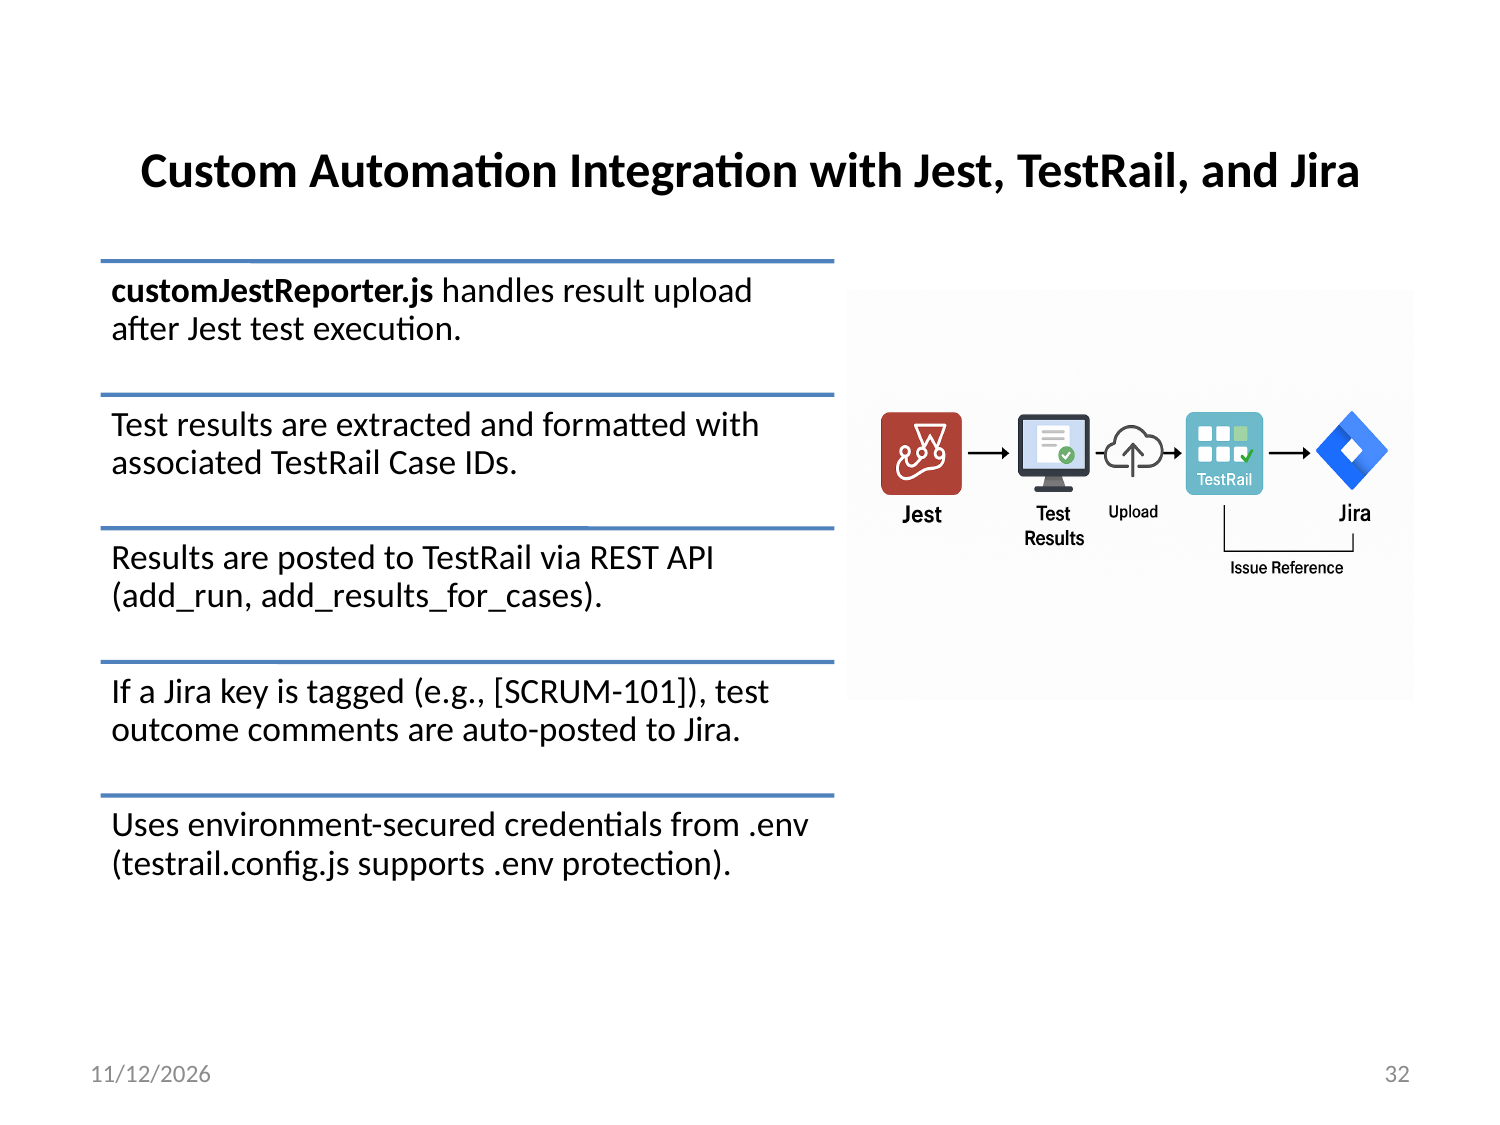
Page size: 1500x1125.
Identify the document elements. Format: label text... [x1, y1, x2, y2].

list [100, 260, 835, 930]
slide_number 32 [1074, 1042, 1425, 1103]
picture [846, 289, 1415, 701]
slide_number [75, 1042, 425, 1103]
title Custom Automation Integration with Jest, TestRail, and Jira [75, 70, 1428, 266]
